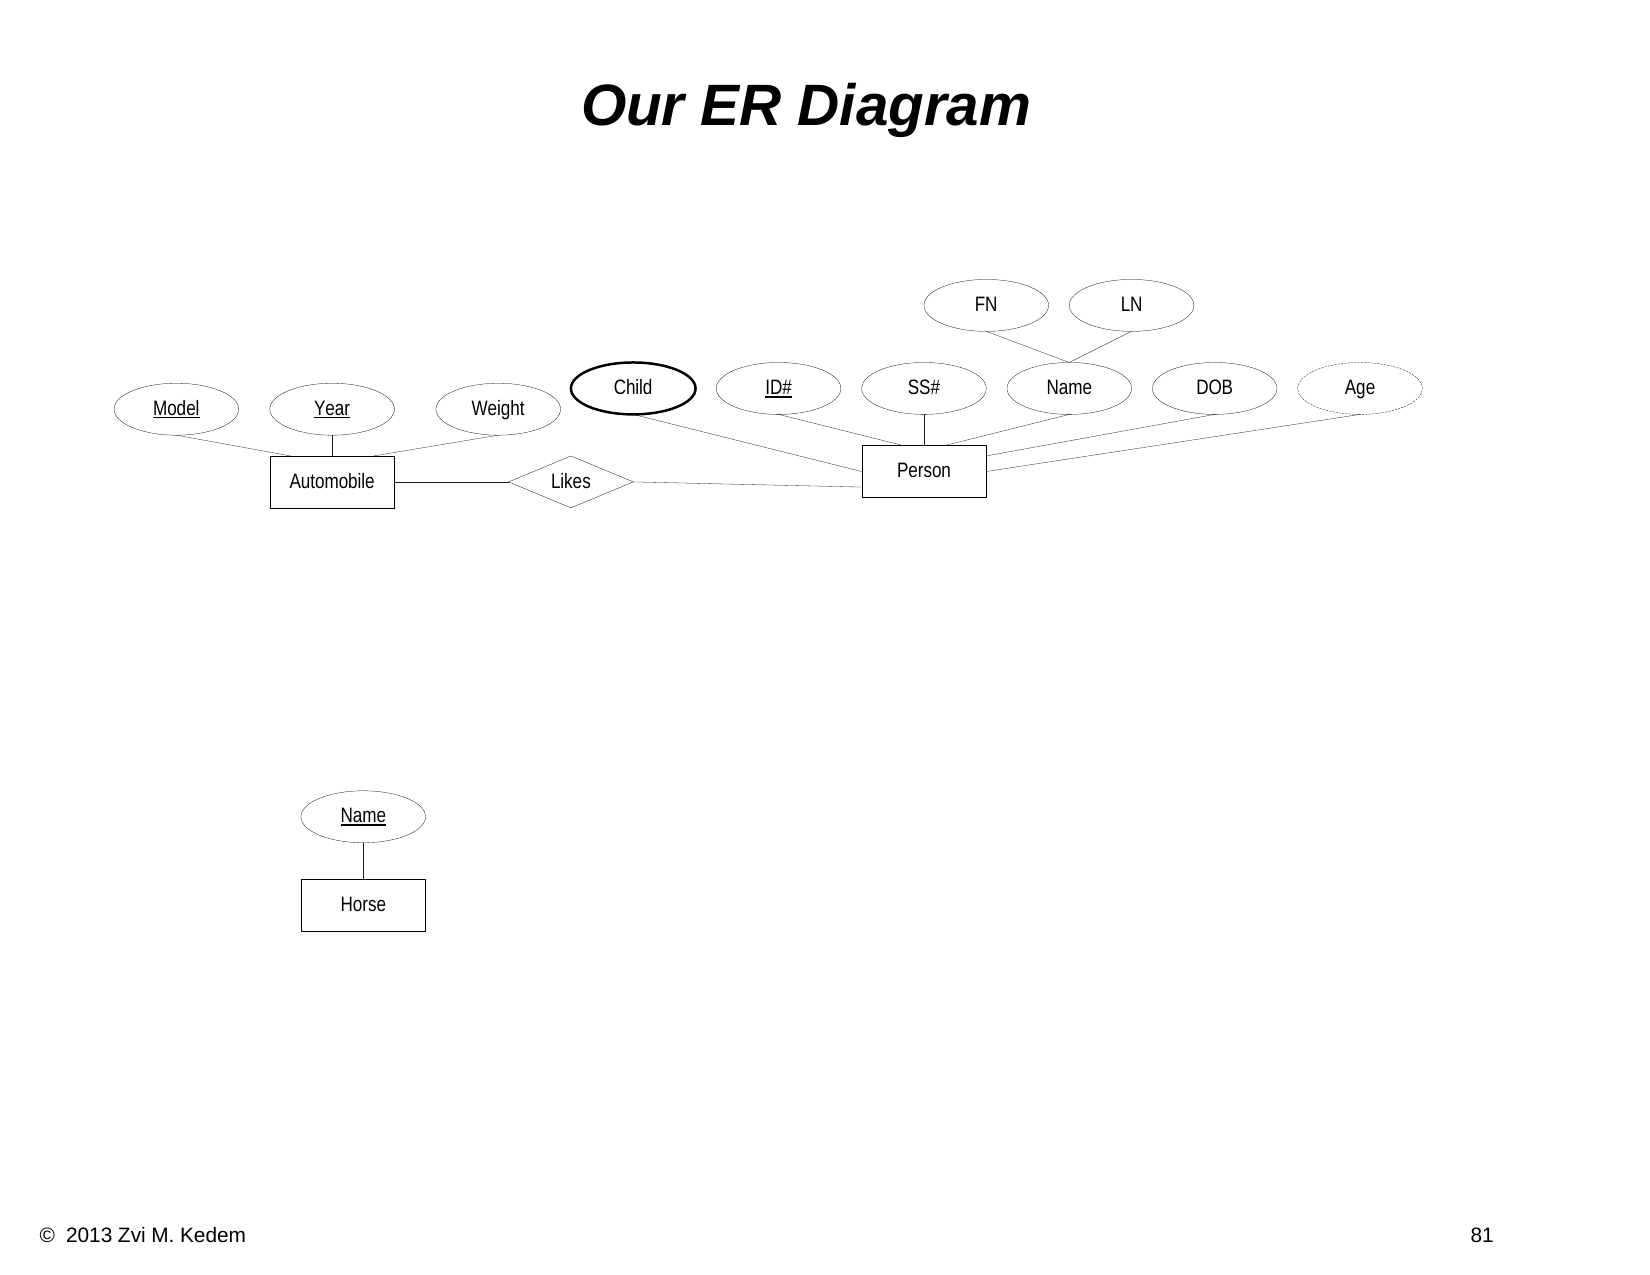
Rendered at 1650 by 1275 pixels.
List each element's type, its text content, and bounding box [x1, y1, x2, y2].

title Our ER Diagram [111, 36, 1501, 176]
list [112, 277, 1513, 1123]
